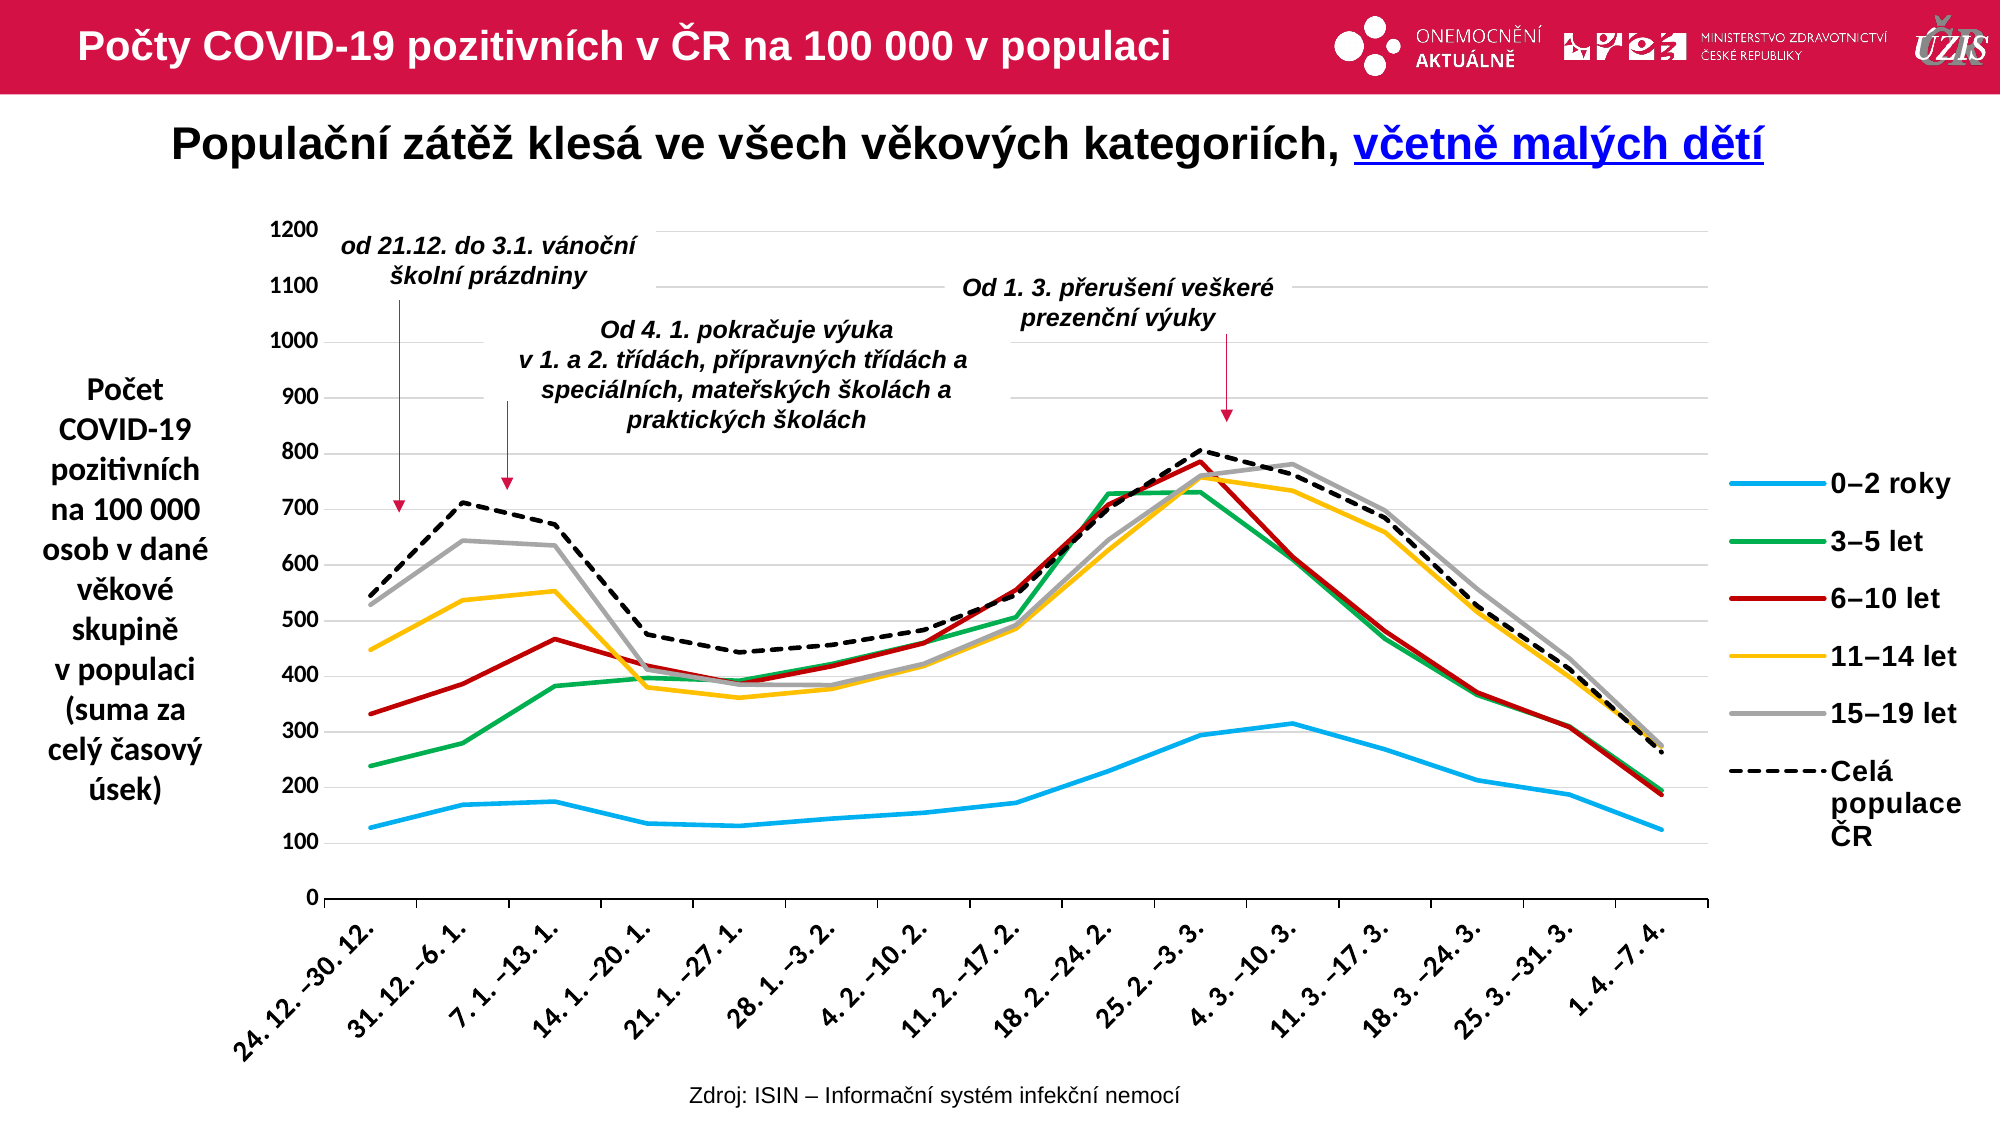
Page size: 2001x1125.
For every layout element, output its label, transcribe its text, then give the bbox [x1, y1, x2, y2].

text_box Počet COVID-19 pozitivních na 100 000 osob v dané věkové skupině v populaci (suma za celý časový úsek) [22, 360, 228, 815]
picture [1334, 16, 1542, 76]
picture [1563, 31, 1888, 60]
text_box Zdroj: ISIN – Informační systém infekční nemocí [354, 1081, 1516, 1116]
title Počty COVID-19 pozitivních v ČR na 100 000 v populaci [62, 0, 1318, 95]
picture [1915, 15, 1989, 66]
text_box Populační zátěž klesá ve všech věkových kategoriích, včetně malých dětí [43, 106, 1905, 177]
chart [228, 200, 1978, 1081]
